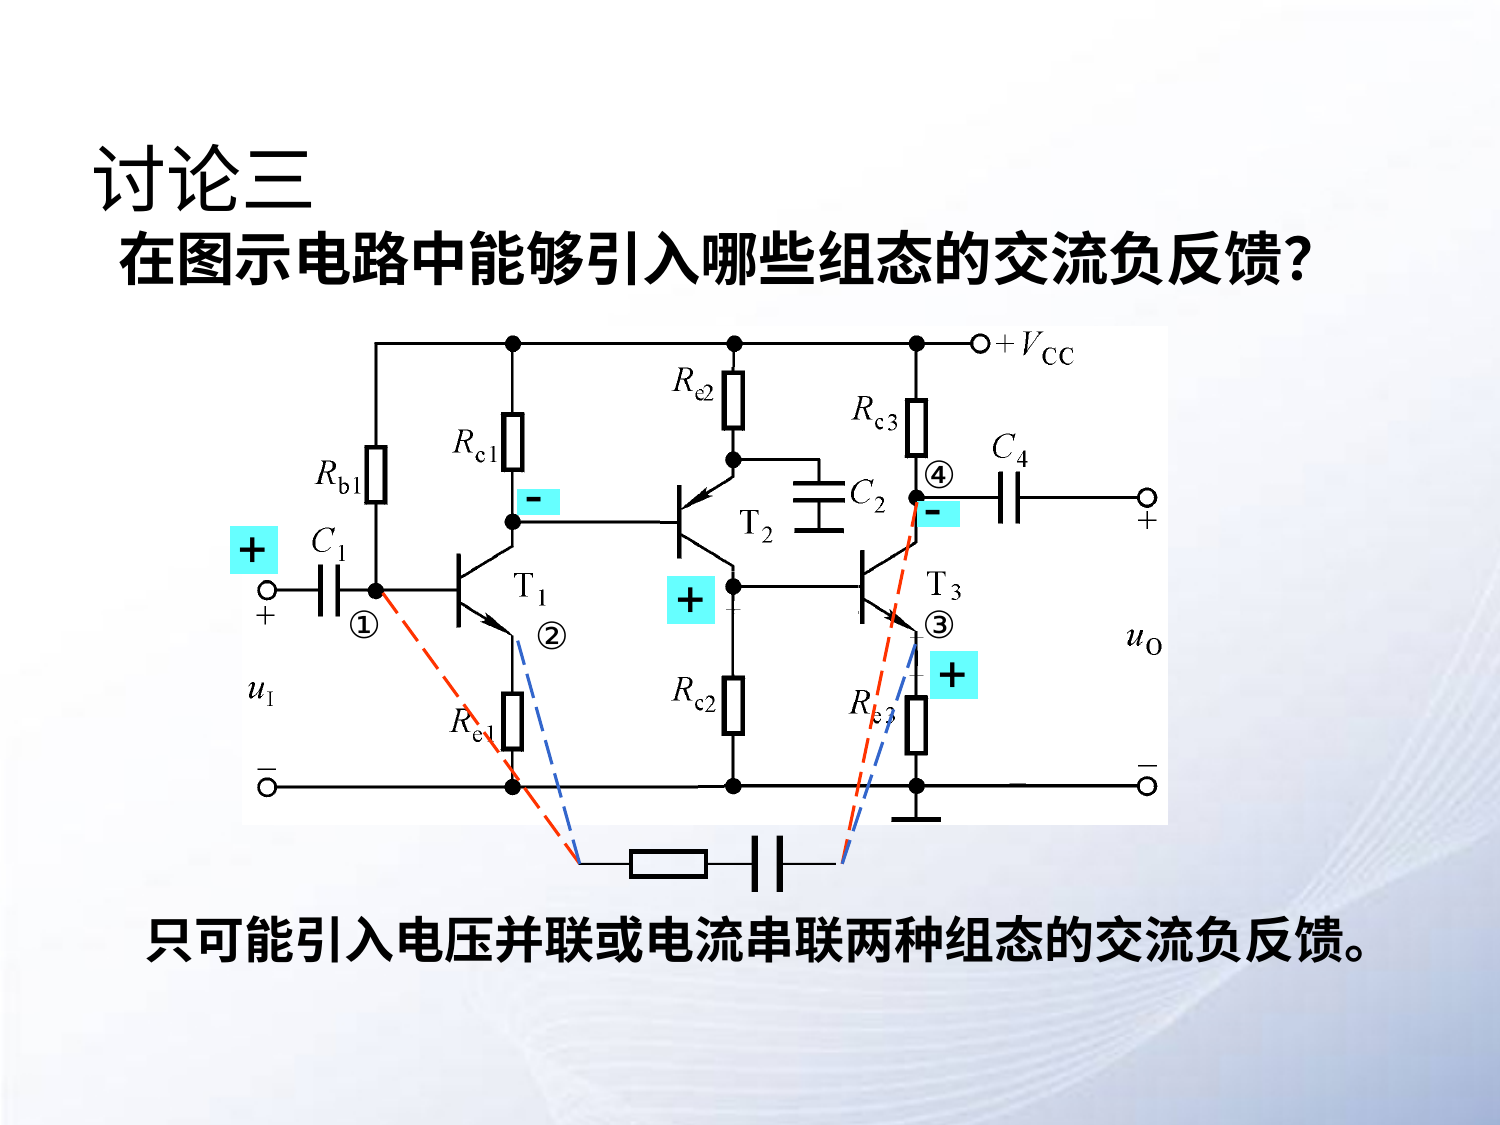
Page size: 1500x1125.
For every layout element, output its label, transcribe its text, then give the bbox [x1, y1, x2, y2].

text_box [516, 488, 561, 515]
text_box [666, 576, 716, 625]
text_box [341, 601, 393, 652]
text_box 只可能引入电压并联或电流串联两种组态的交流负反馈。 [129, 901, 1418, 976]
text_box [916, 510, 961, 528]
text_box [916, 451, 968, 502]
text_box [241, 325, 1168, 825]
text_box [516, 638, 918, 889]
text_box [229, 526, 278, 575]
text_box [916, 601, 968, 652]
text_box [929, 651, 978, 700]
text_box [529, 611, 581, 637]
title 讨论三 在图示电路中能够引入哪些组态的交流负反馈？ [76, 136, 1415, 288]
picture [0, 0, 1500, 1125]
